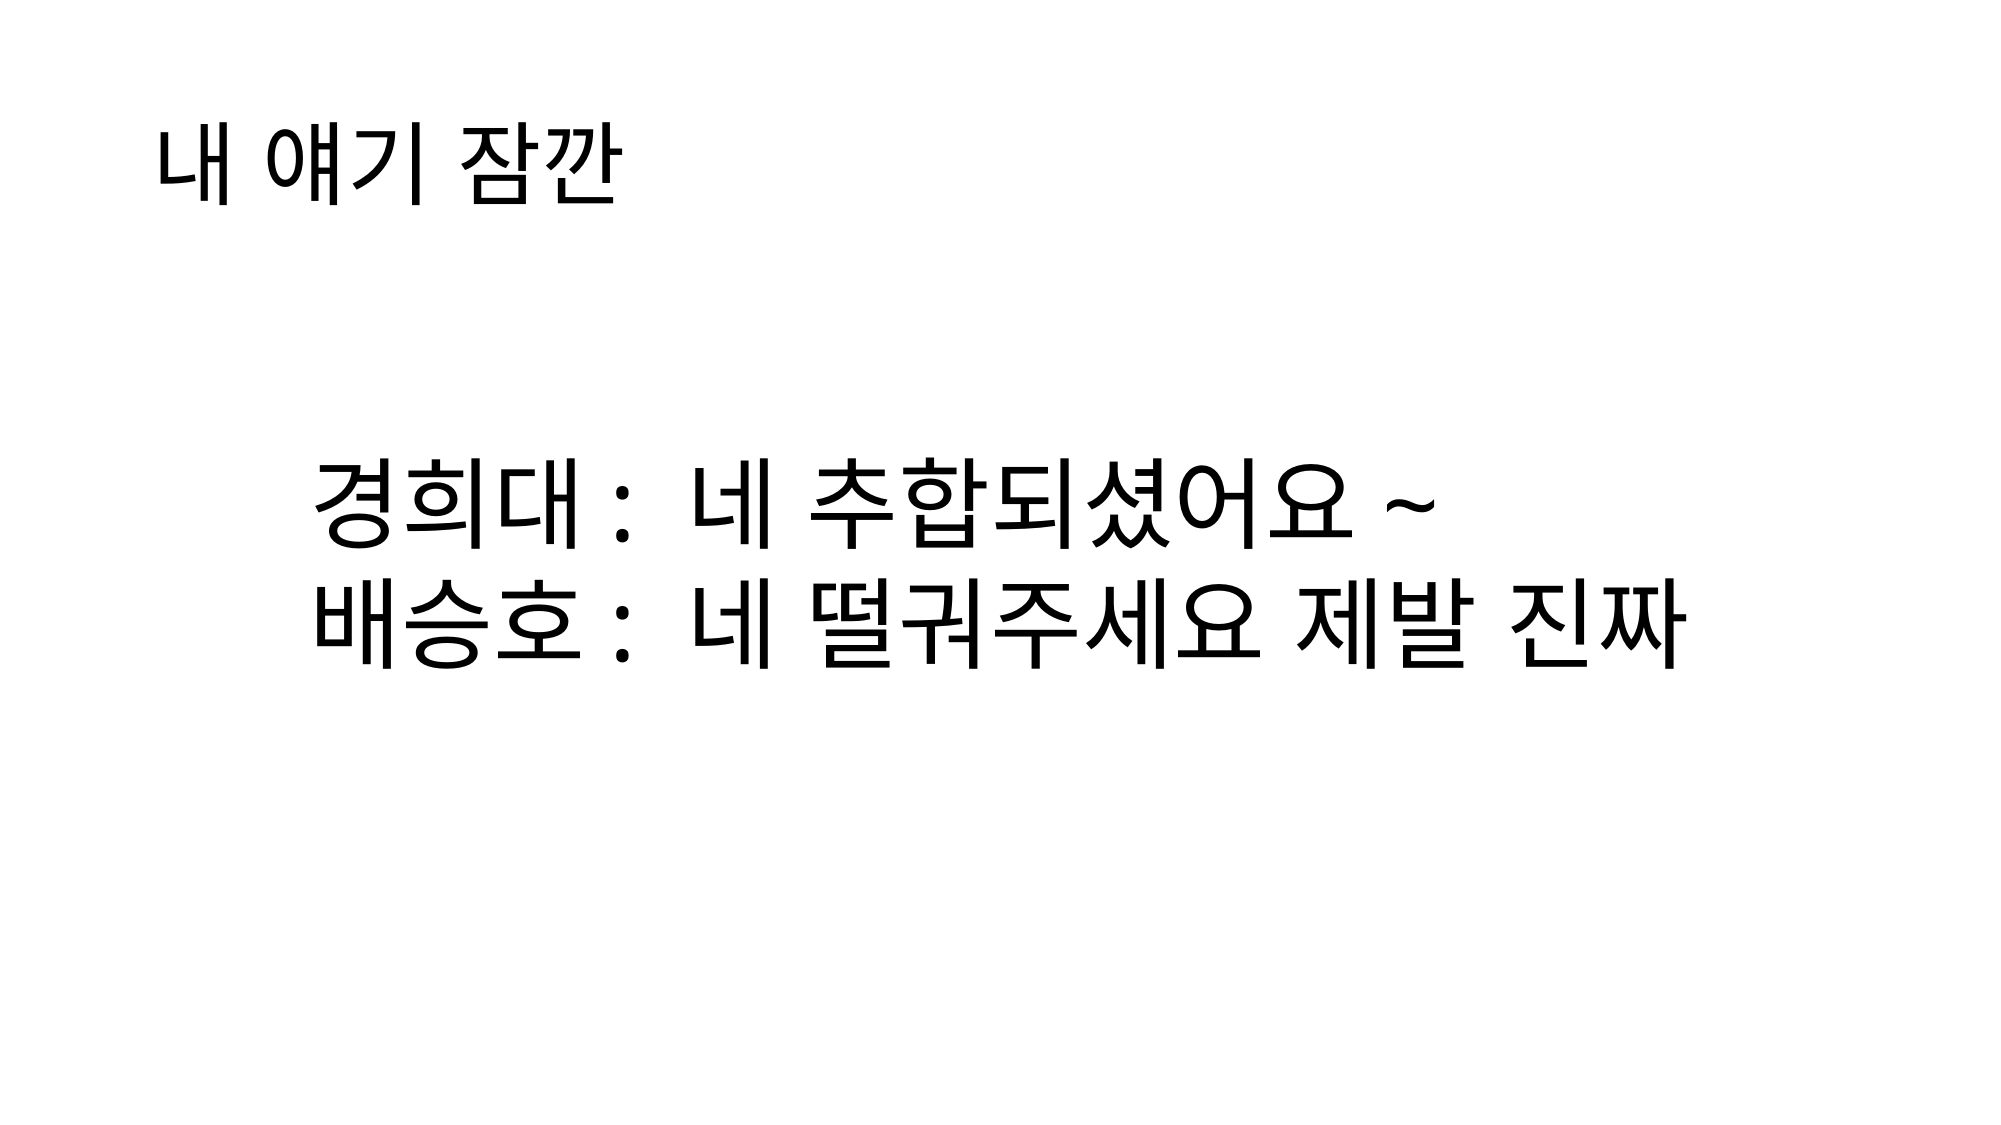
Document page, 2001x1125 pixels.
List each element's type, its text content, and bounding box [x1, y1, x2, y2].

title 내 얘기 잠깐 [137, 59, 1863, 278]
text_box 경희대: 네 추합되셨어요~ 배승호: 네 떨궈주세요 제발 진짜 [294, 433, 1706, 689]
